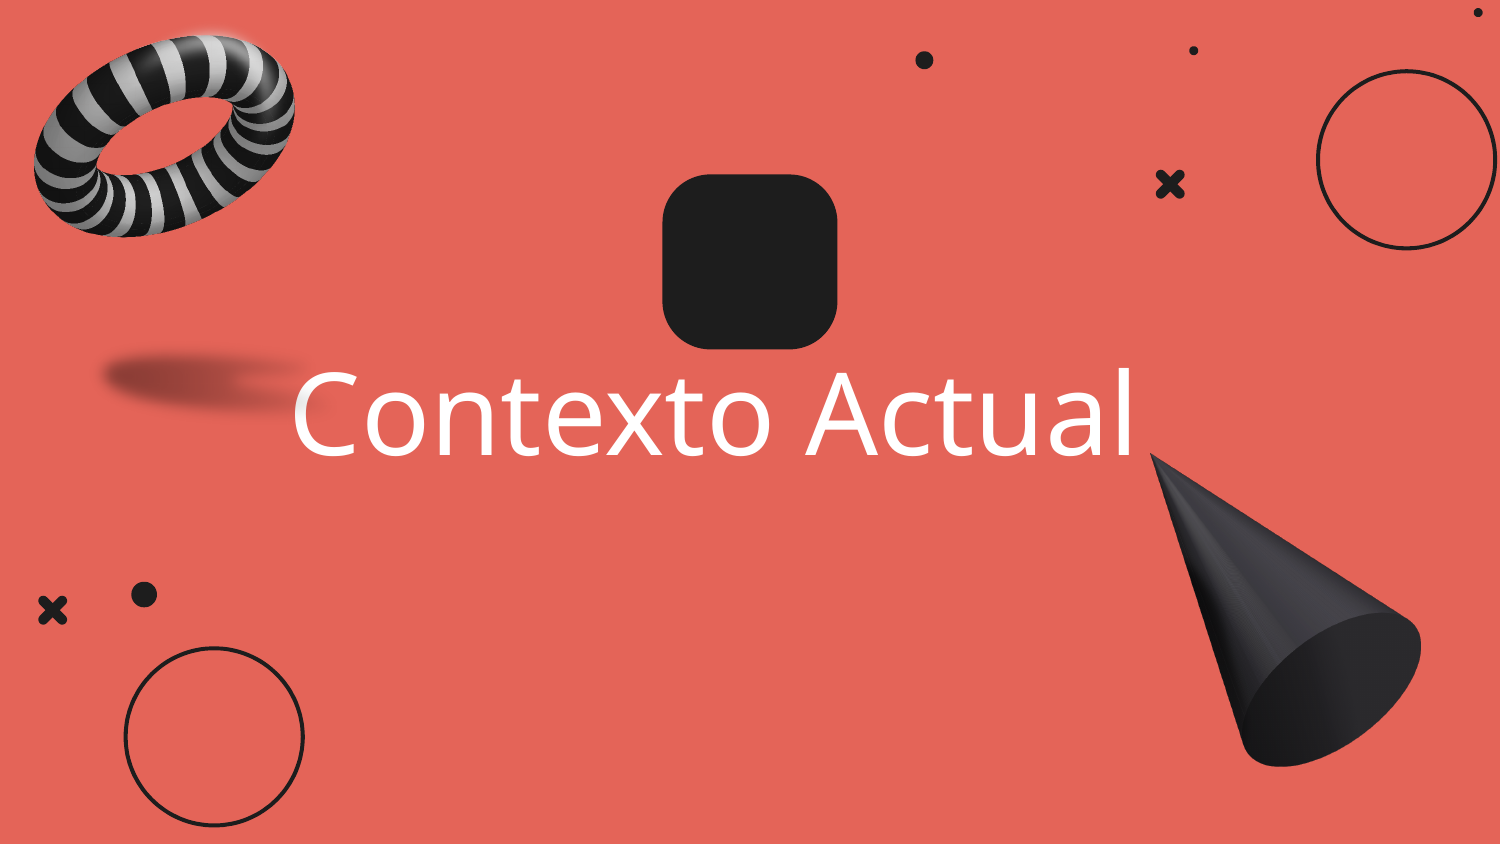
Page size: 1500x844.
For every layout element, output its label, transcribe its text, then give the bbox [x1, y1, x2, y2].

picture [33, 18, 338, 427]
picture [1149, 453, 1422, 767]
text_box [662, 174, 838, 350]
title Contexto Actual [223, 349, 1206, 470]
